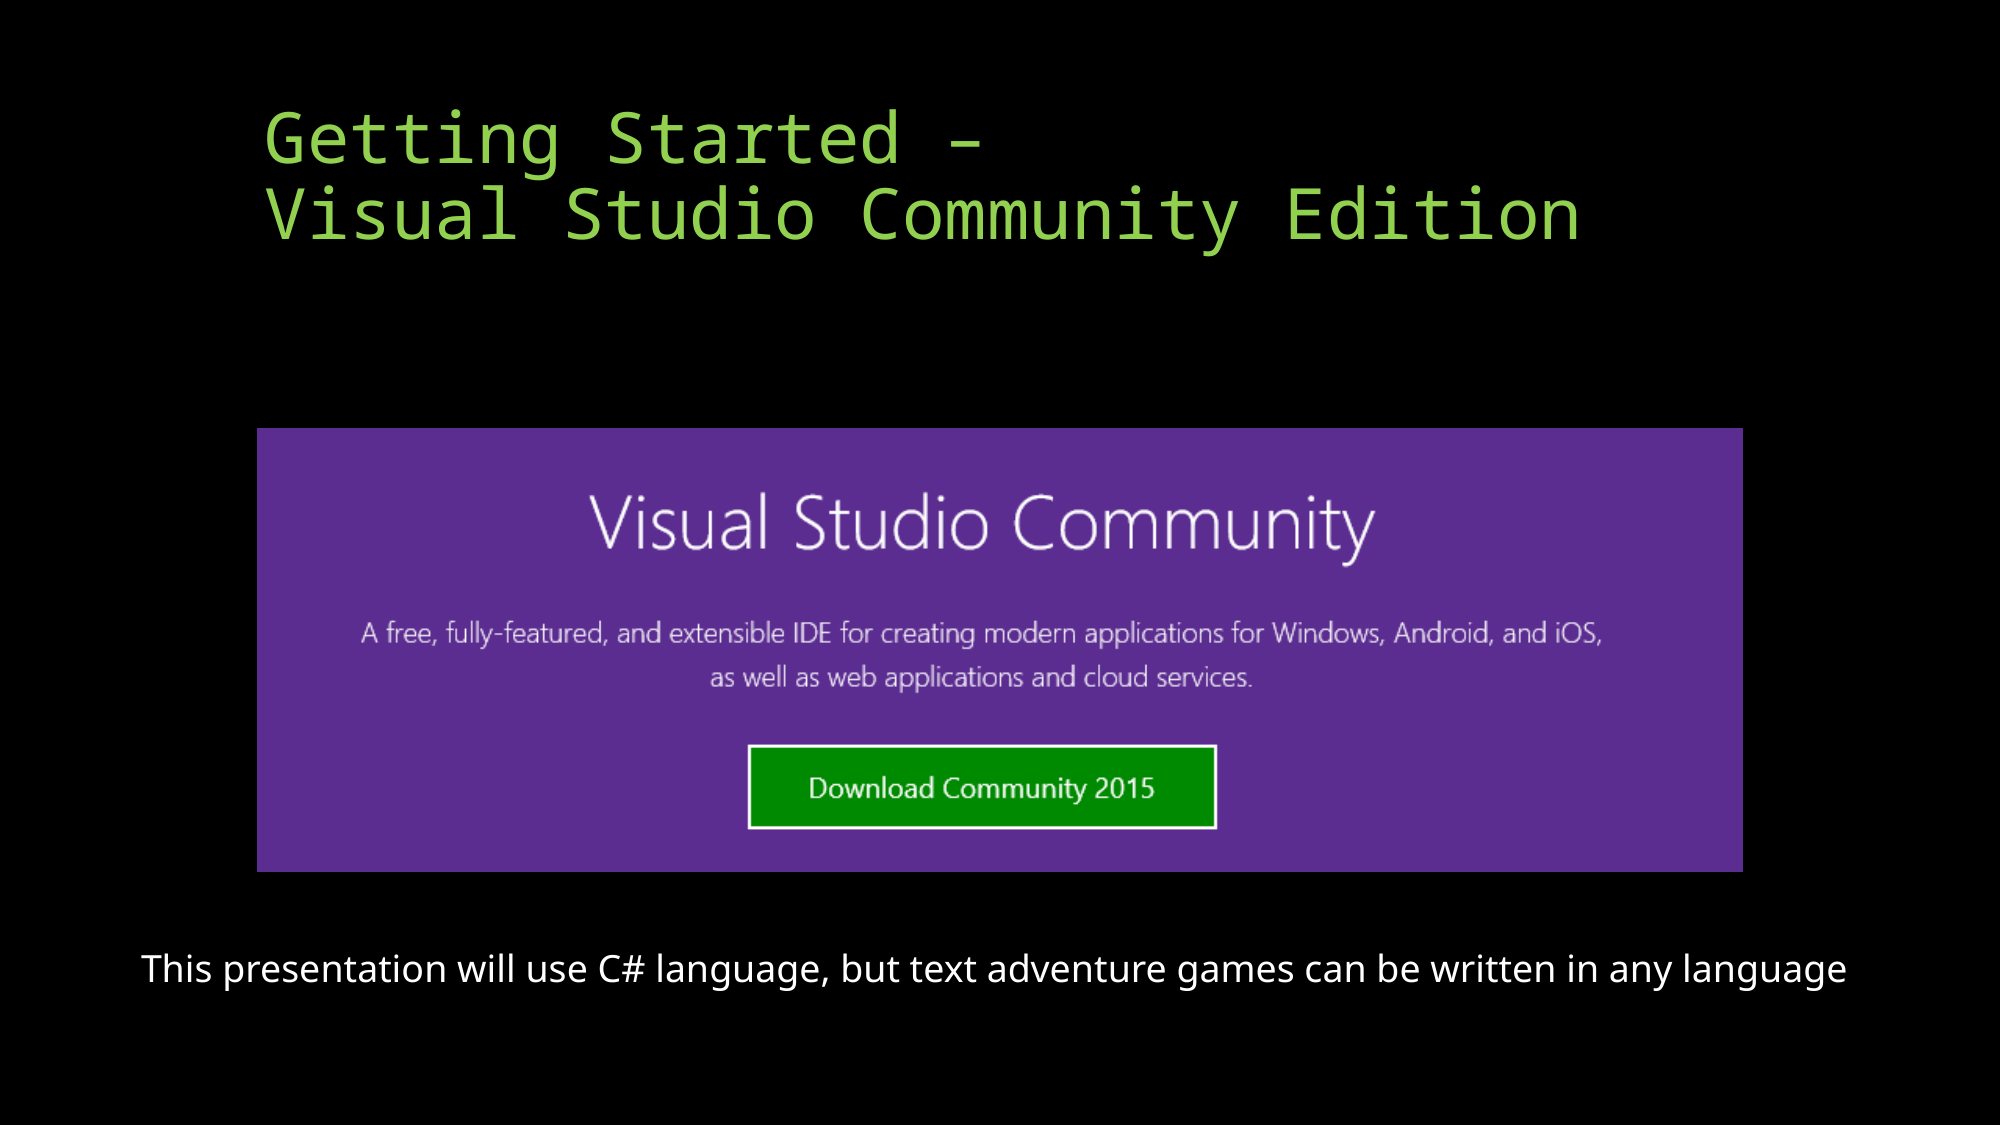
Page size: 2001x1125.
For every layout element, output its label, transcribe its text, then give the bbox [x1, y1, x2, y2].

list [257, 428, 1743, 872]
text_box This presentation will use C# language, but text adventure games can be written in any language [126, 937, 1874, 998]
title Getting Started – Visual Studio Community Edition [249, 75, 1750, 263]
